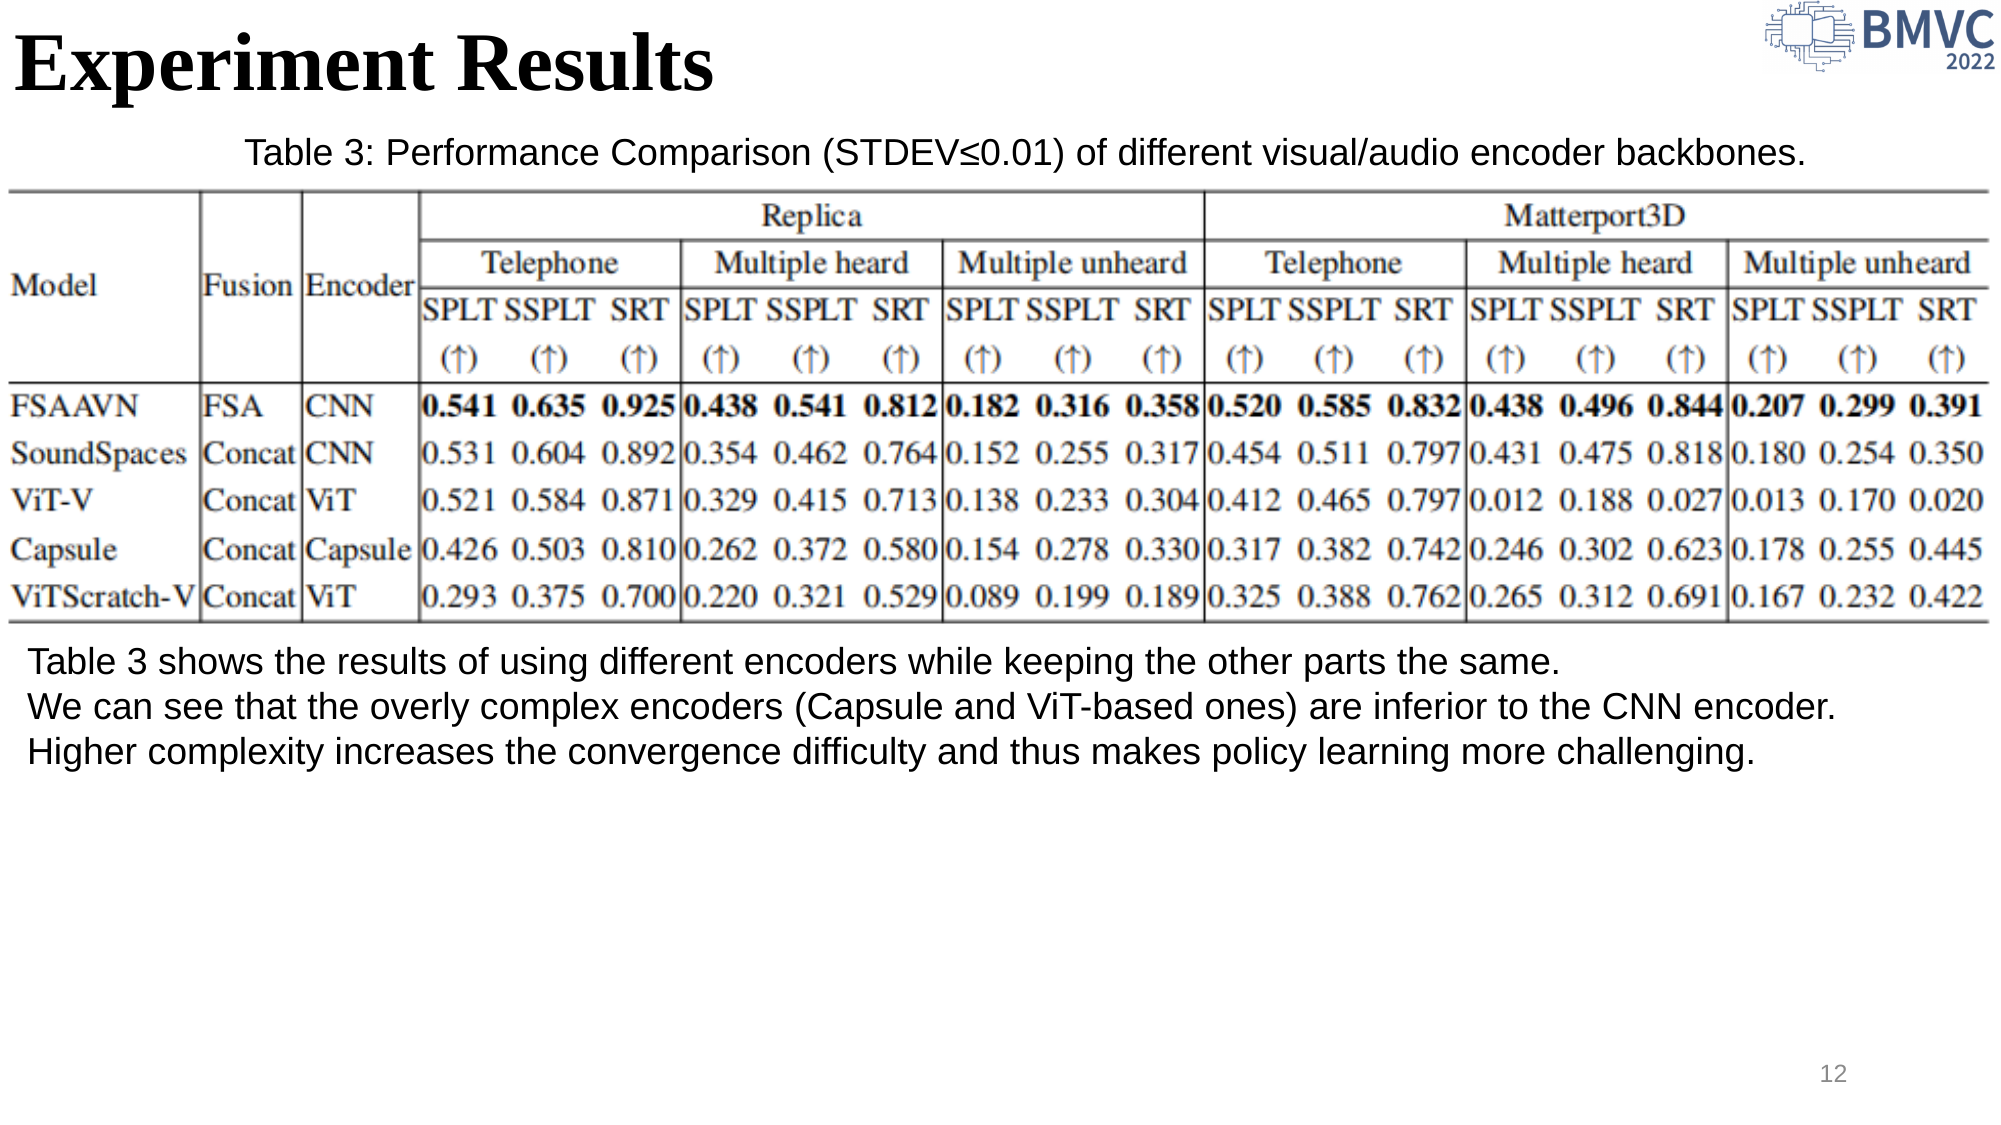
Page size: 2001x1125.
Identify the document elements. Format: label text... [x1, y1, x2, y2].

text_box Experiment Results [0, 0, 1013, 121]
text_box Table 3: Performance Comparison (STDEV≤0.01) of different visual/audio encoder backbones. [229, 120, 1823, 181]
picture [1762, 0, 2000, 74]
slide_number 12 [1412, 1042, 1863, 1103]
picture [3, 185, 2000, 626]
text_box Table 3 shows the results of using different encoders while keeping the other parts the same. We can see that the overly complex encoders (Capsule and ViT-based ones) are inferior to the CNN encoder. Higher complexity increases the convergence difficulty and thus makes policy learning more challenging. [12, 629, 2000, 780]
